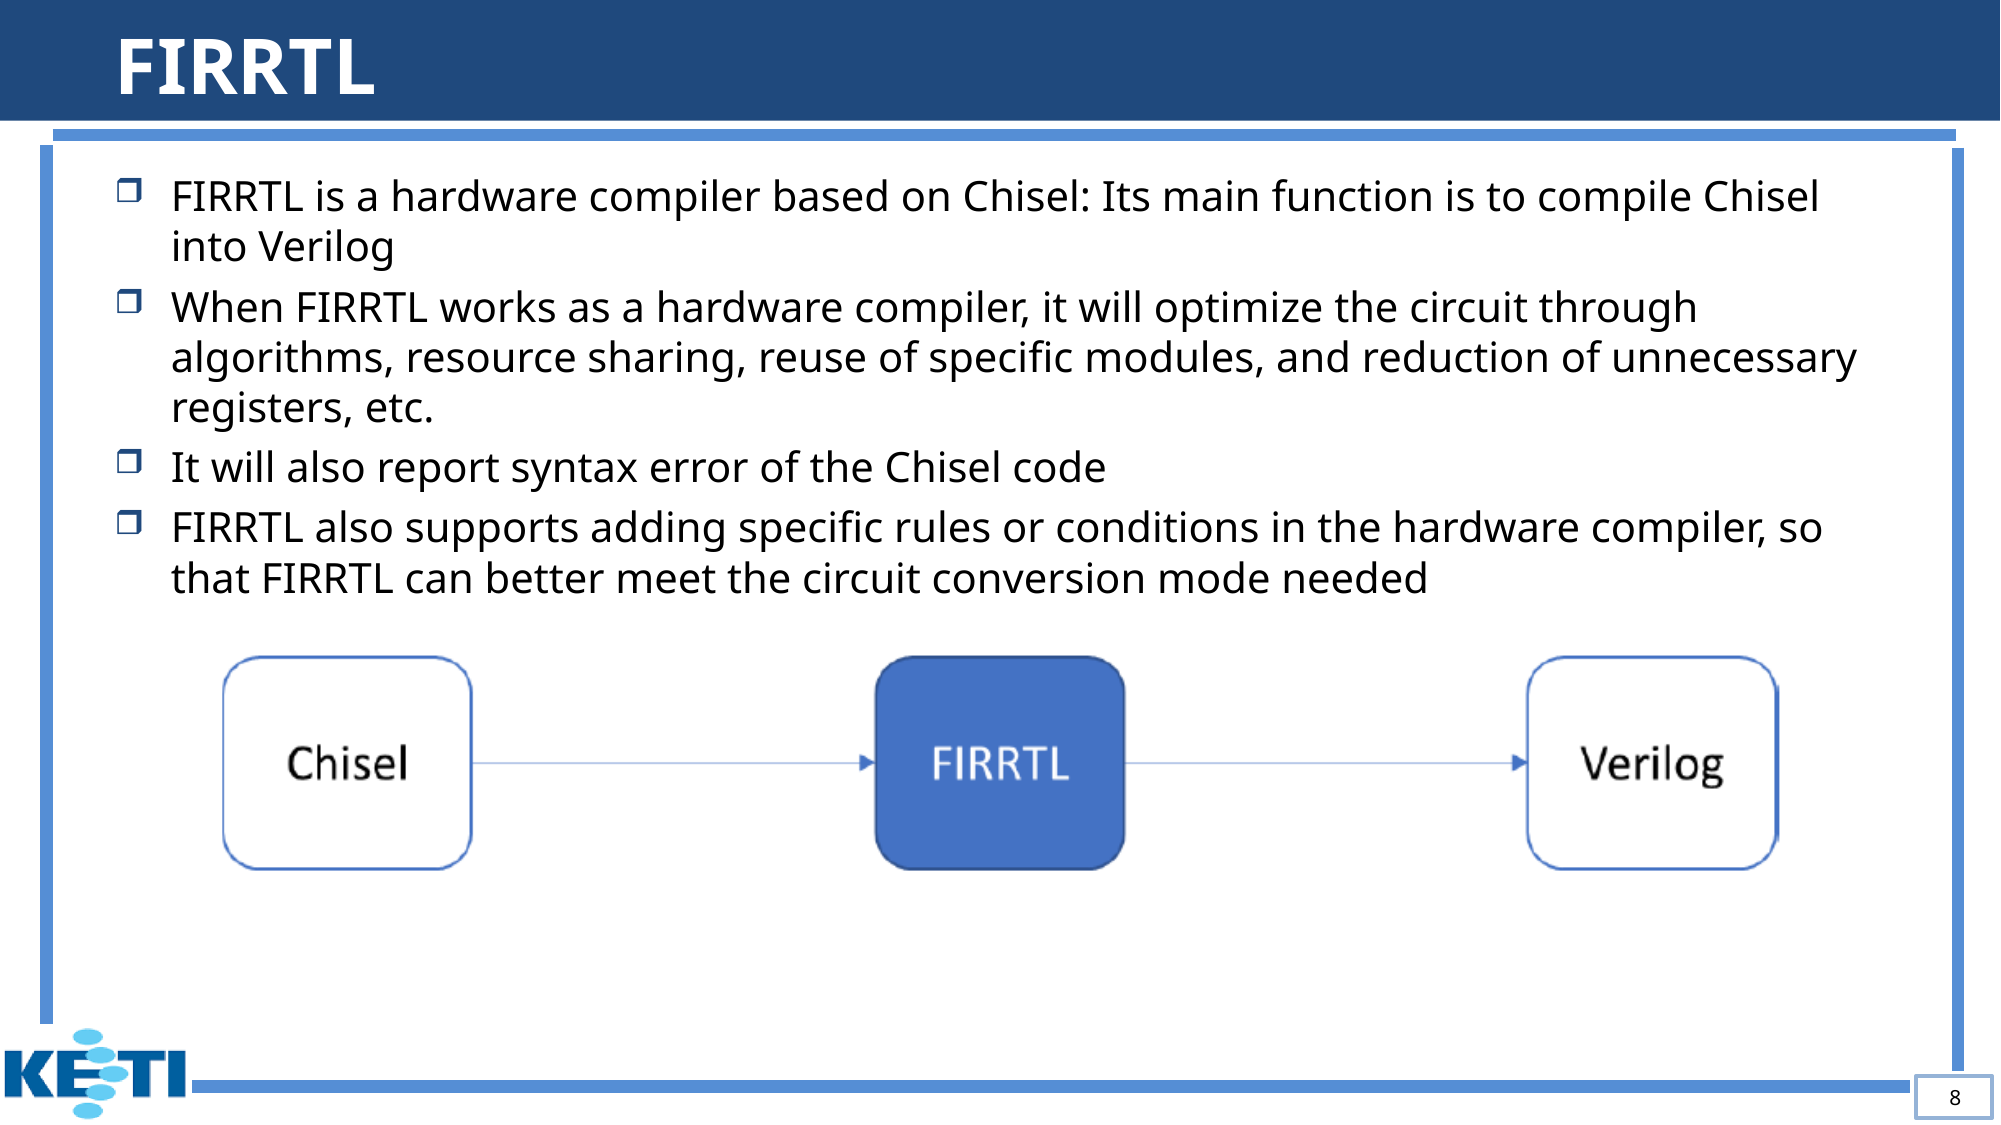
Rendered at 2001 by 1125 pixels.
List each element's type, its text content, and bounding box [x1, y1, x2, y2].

list FIRRTL is a hardware compiler based on Chisel: Its main function is to compile Chisel into Verilog When FIRRTL works as a hardware compiler, it will optimize the circuit through algorithms, resource sharing, reuse of specific modules, and reduction of unnecessary registers, etc. It will also report syntax error of the Chisel code FIRRTL also supports adding specific rules or conditions in the hardware compiler, so that FIRRTL can better meet the circuit conversion mode needed [99, 162, 1900, 1038]
title FIRRTL [99, 12, 1900, 116]
picture [203, 628, 1797, 890]
slide_number 8 [1914, 1075, 1996, 1123]
picture [0, 1024, 192, 1121]
